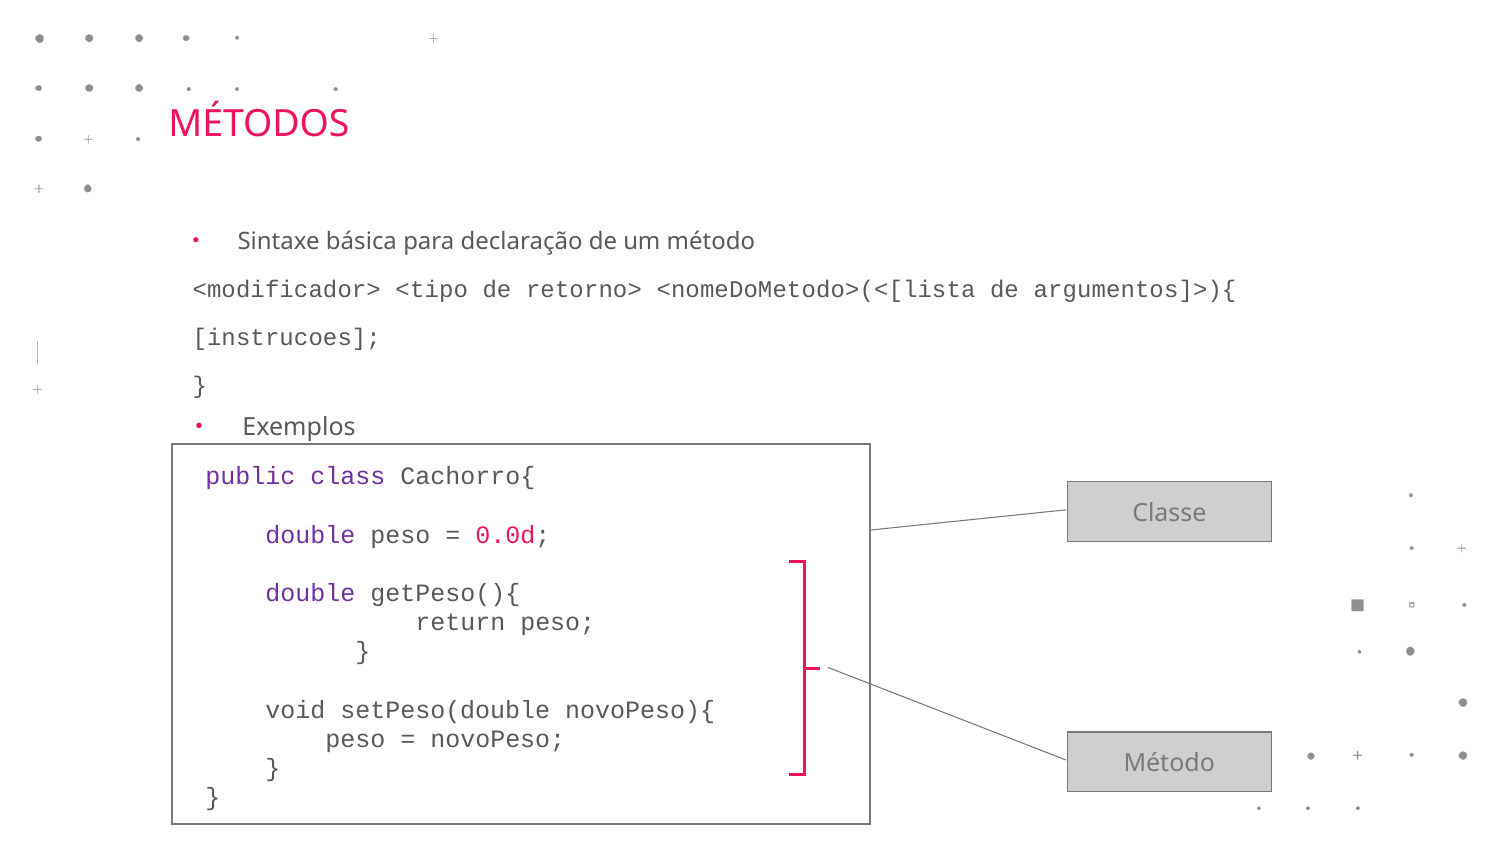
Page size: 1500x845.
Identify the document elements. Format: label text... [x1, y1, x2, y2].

text_box MÉTODOS [153, 91, 1023, 151]
text_box [171, 593, 871, 825]
text_box [788, 593, 820, 775]
text_box Exemplos [105, 387, 1410, 593]
text_box Método [827, 666, 1272, 792]
text_box Sintaxe básica para declaração de um método <modificador> <tipo de retorno> <nomeDoMetodo>(<[lista de argumentos]>){ [instrucoes]; } [105, 203, 1410, 387]
text_box public class Cachorro{ double peso = 0.0d; double getPeso(){ return peso; } void setPeso(double novoPeso){ peso = novoPeso; } } [115, 453, 1420, 843]
picture [33, 34, 1467, 810]
